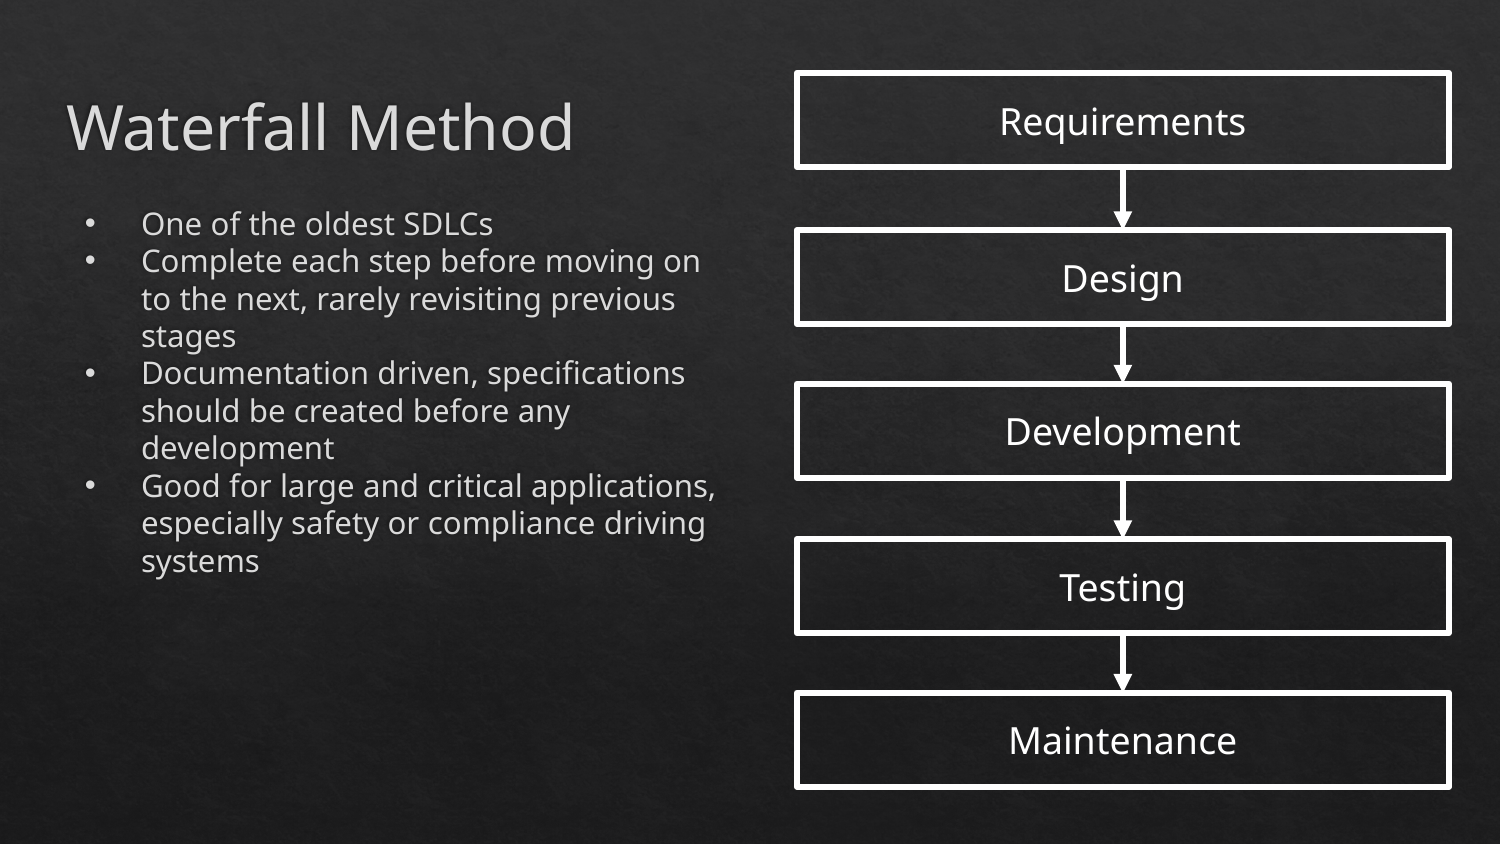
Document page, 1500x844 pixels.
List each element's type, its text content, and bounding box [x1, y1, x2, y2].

text_box Design [796, 230, 1449, 324]
text_box Maintenance [796, 692, 1449, 787]
text_box Testing [796, 539, 1449, 634]
list One of the oldest SDLCs Complete each step before moving on to the next, rarely revisiting previous stages Documentation driven, specifications should be created before any development Good for large and critical applications, especially safety or compliance driving systems [51, 189, 751, 750]
picture [0, 0, 1500, 844]
text_box Development [796, 383, 1449, 478]
text_box Requirements [796, 72, 1449, 167]
title Waterfall Method [51, 72, 751, 167]
